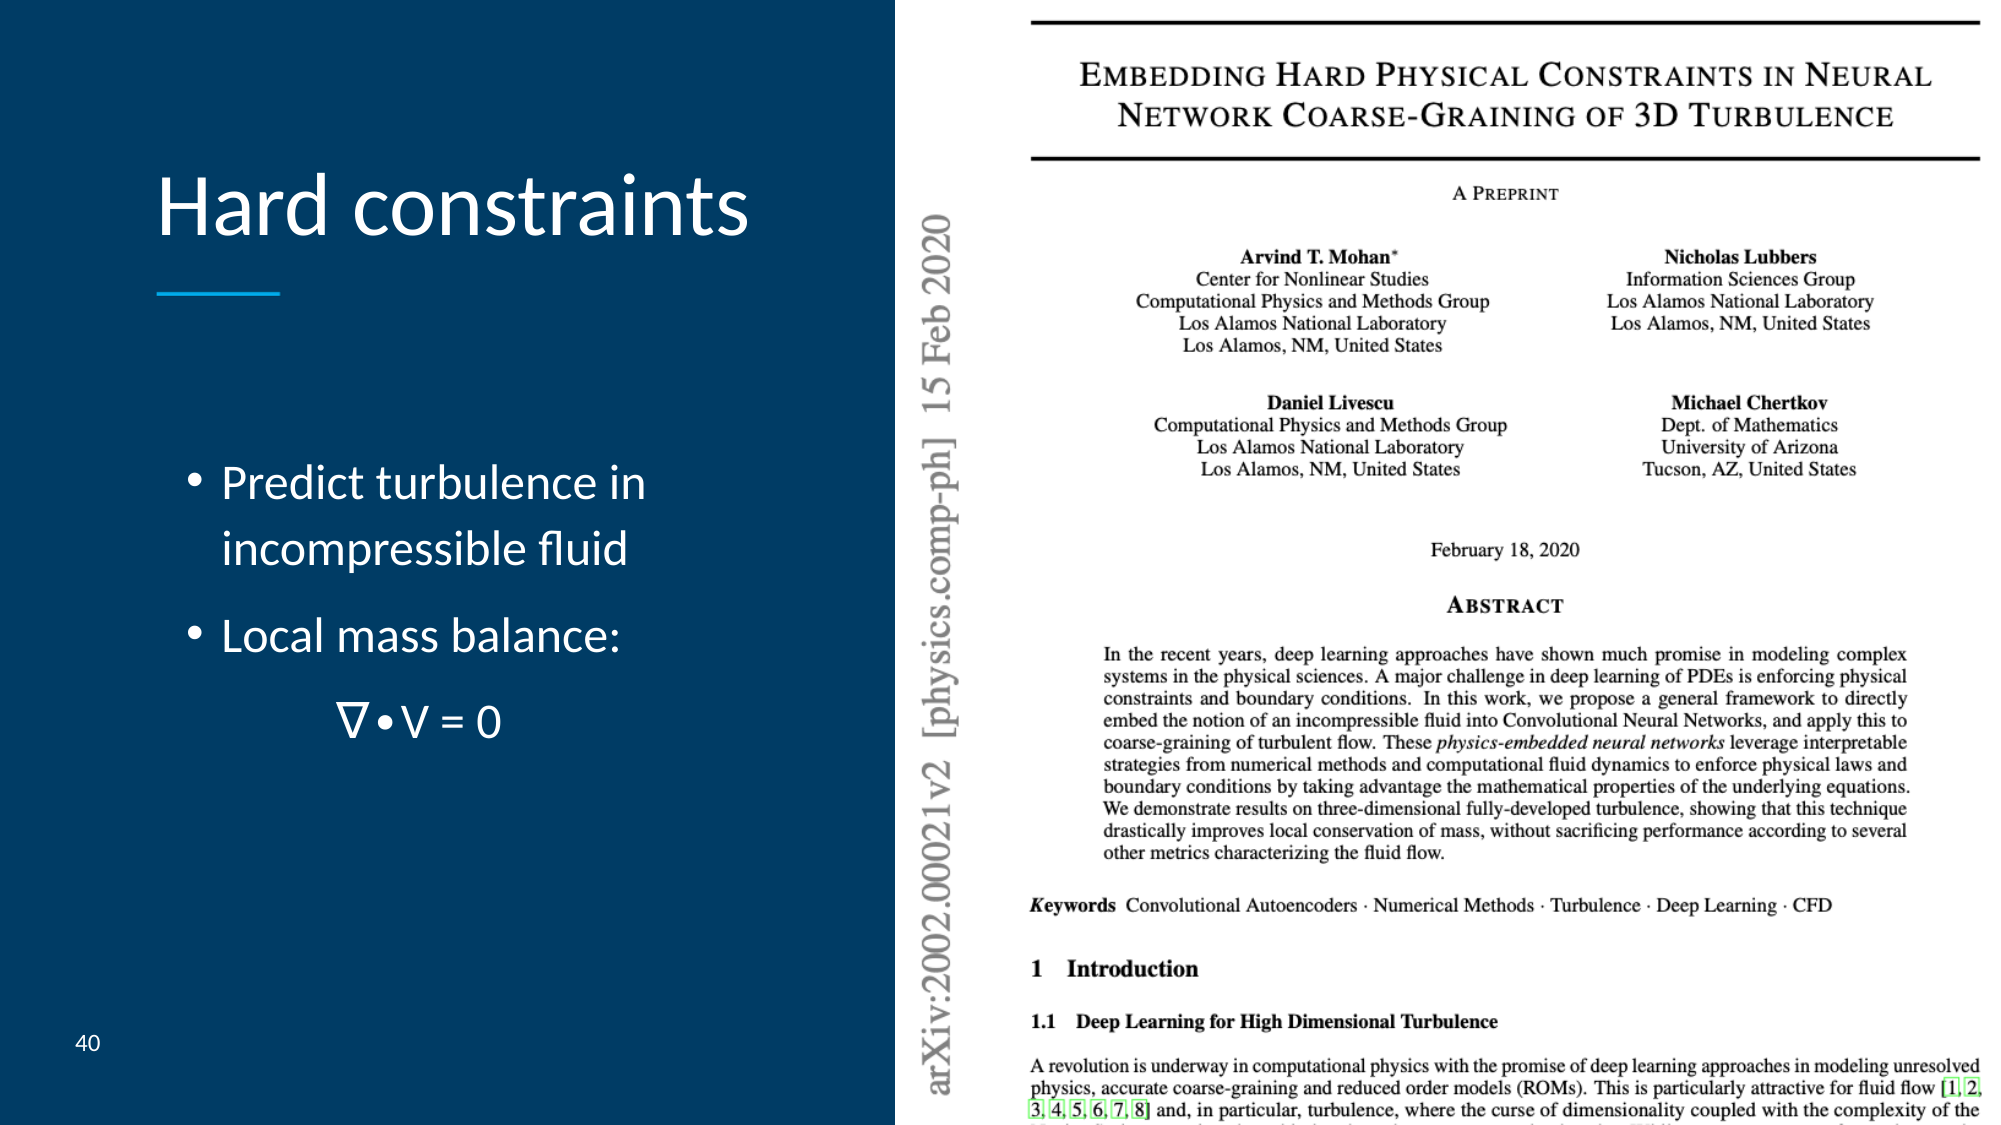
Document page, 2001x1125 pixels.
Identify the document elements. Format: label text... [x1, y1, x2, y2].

list Predict turbulence in incompressible fluid Local mass balance: ∇∙V = 0 [156, 443, 835, 1005]
picture [895, 0, 2000, 1125]
slide_number 40 [75, 1026, 126, 1057]
title Hard constraints [156, 145, 895, 298]
